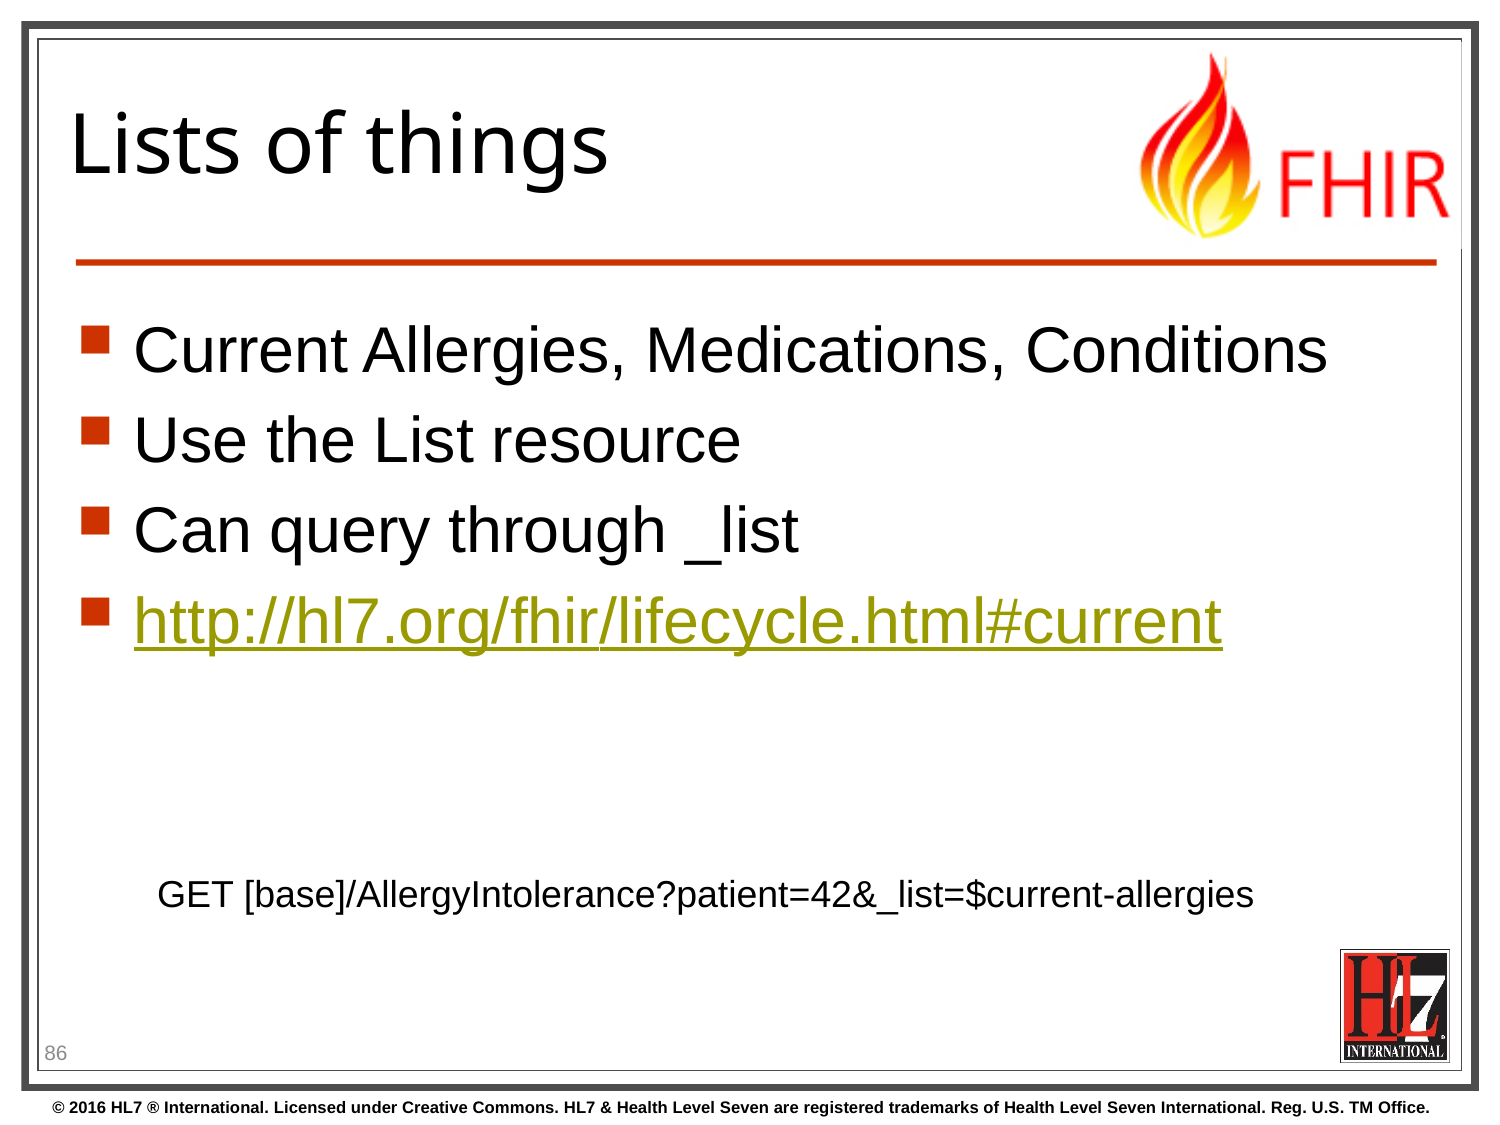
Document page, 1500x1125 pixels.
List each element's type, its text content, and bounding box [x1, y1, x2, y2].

slide_number 86 [29, 1034, 148, 1071]
picture [1340, 949, 1450, 1063]
picture [1128, 42, 1462, 249]
text_box GET [base]/AllergyIntolerance?patient=42&_list=$current-allergies [131, 862, 1270, 923]
list Current Allergies, Medications, Conditions Use the List resource Can query through _list http://hl7.org/fhir/lifecycle.html#current [62, 299, 1438, 738]
title Lists of things [53, 54, 1128, 244]
